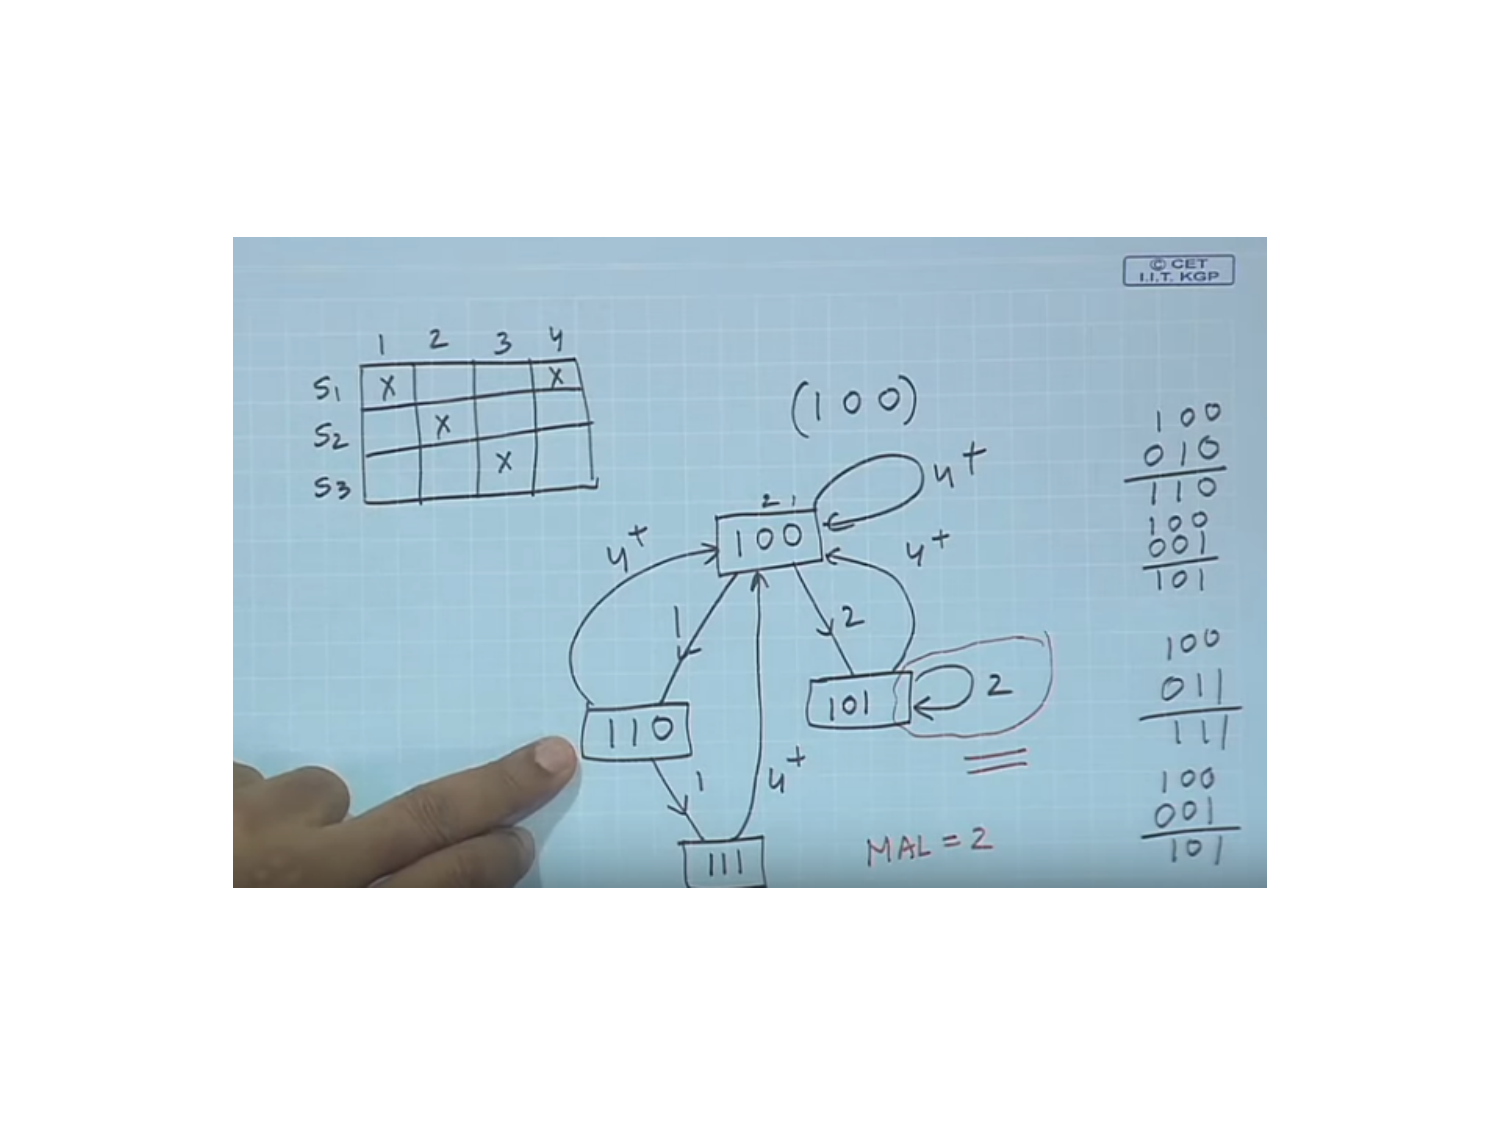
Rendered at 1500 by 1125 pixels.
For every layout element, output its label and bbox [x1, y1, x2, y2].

picture [233, 237, 1267, 888]
